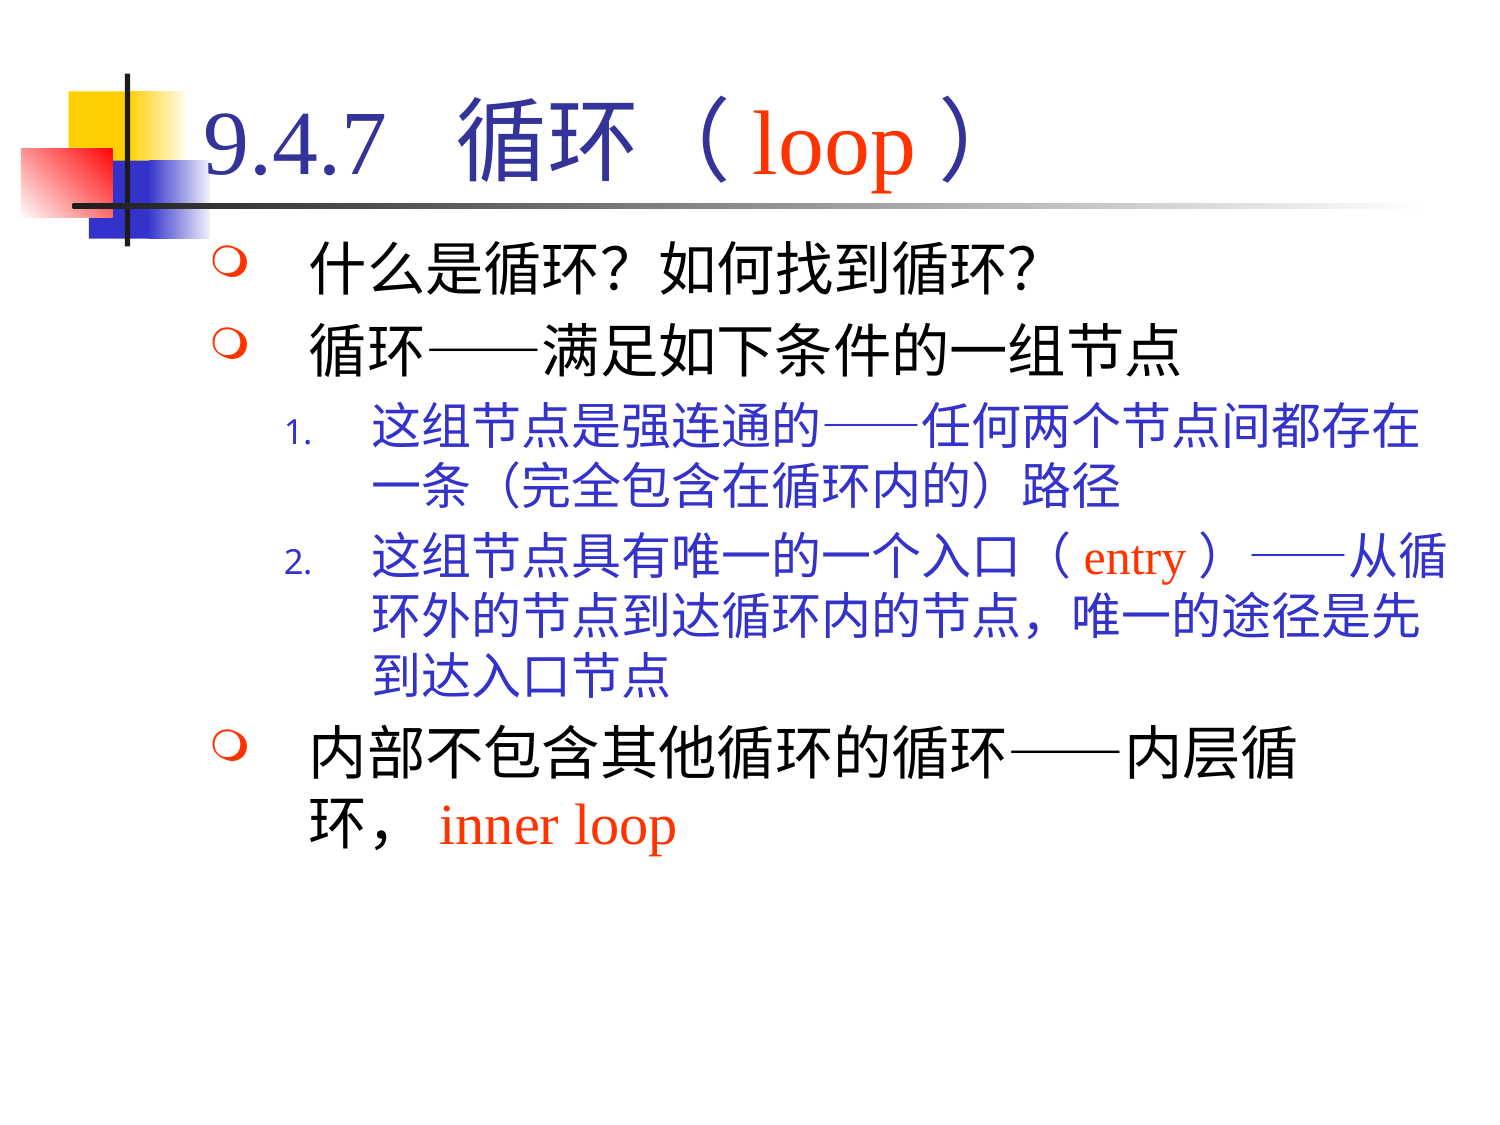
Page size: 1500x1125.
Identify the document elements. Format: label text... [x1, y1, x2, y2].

title 9.4.7 循环（loop） [188, 12, 1468, 200]
list 什么是循环？如何找到循环？ 循环——满足如下条件的一组节点 这组节点是强连通的——任何两个节点间都存在一条（完全包含在循环内的）路径 这组节点具有唯一的一个入口（entry）——从循环外的节点到达循环内的节点，唯一的途径是先到达入口节点 内部不包含其他循环的循环——内层循环，inner loop [193, 224, 1469, 1000]
